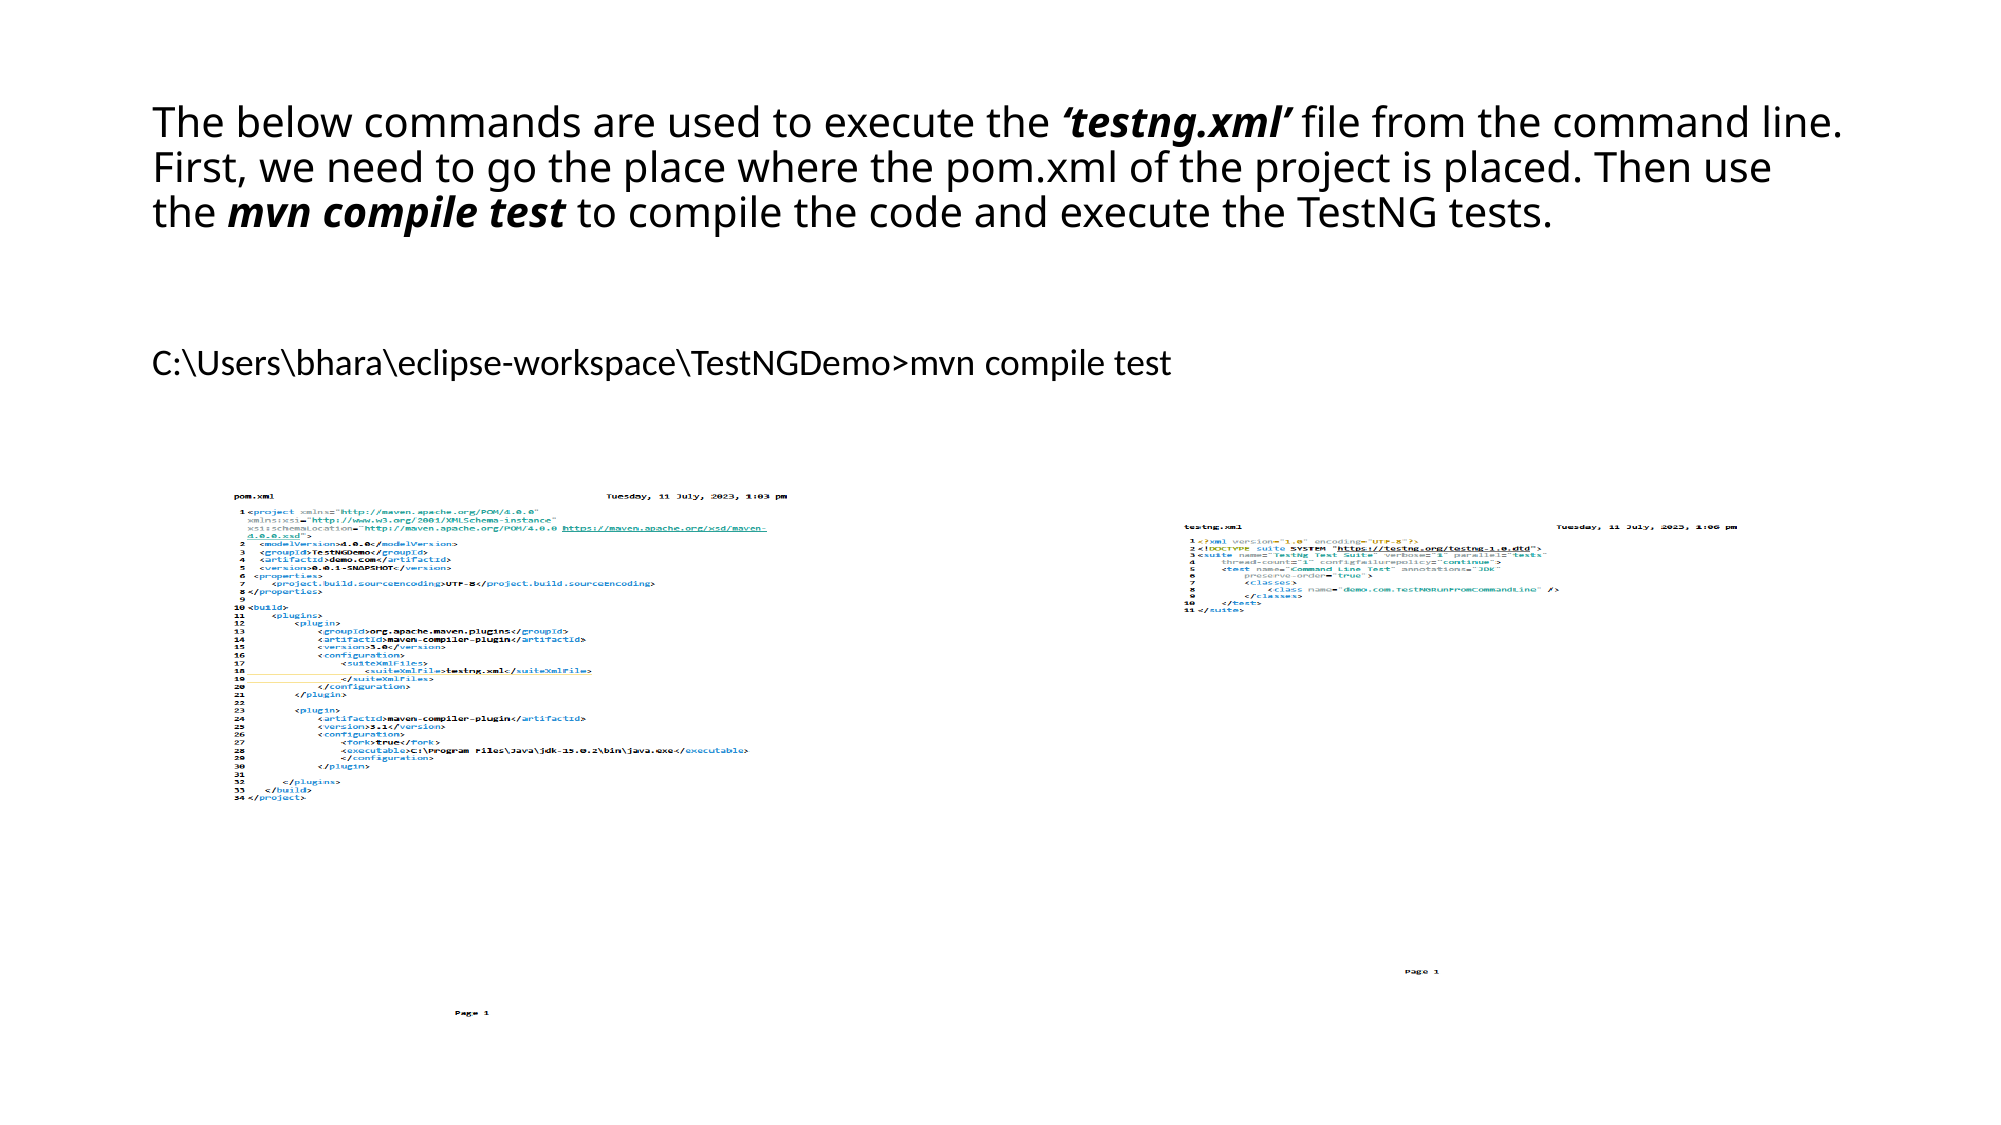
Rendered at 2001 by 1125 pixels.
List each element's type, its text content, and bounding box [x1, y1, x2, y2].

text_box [158, 443, 787, 1017]
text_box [1108, 481, 1737, 975]
title The below commands are used to execute the ‘testng.xml’ file from the command line. First, we need to go the place where the pom.xml of the project is placed. Then use the mvn compile test to compile the code and execute the TestNG tests. [137, 59, 1863, 278]
text_box C:\Users\bhara\eclipse-workspace\TestNGDemo>mvn compile test [137, 330, 1380, 390]
